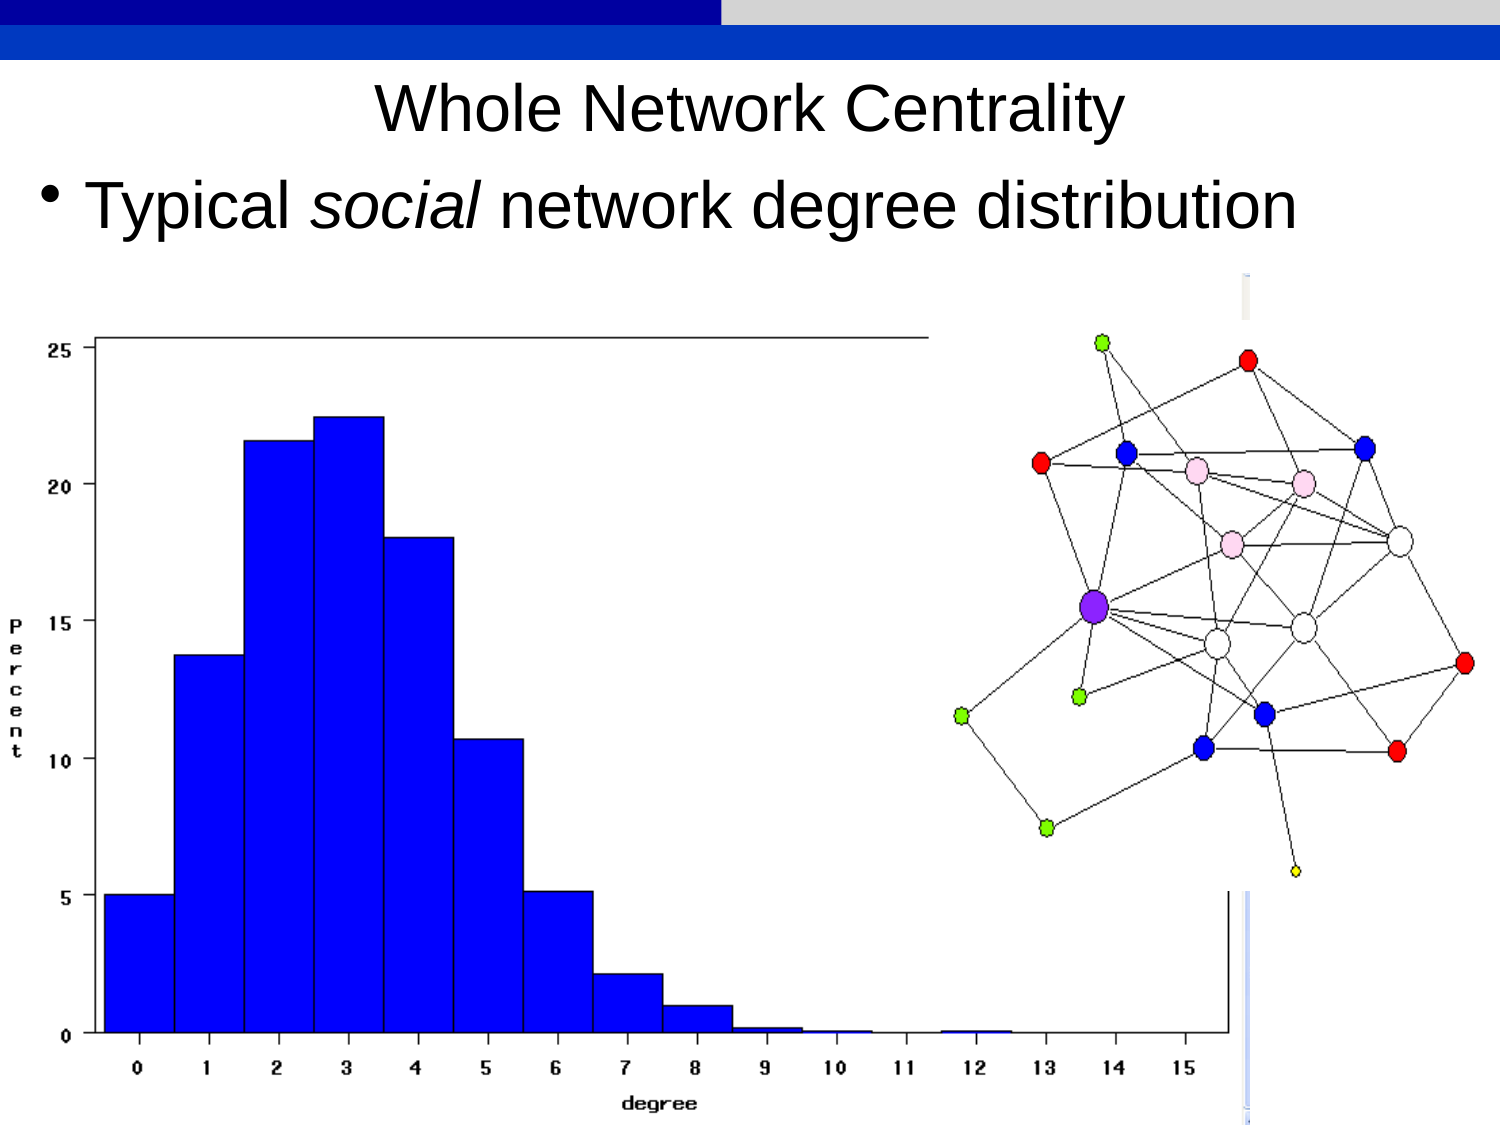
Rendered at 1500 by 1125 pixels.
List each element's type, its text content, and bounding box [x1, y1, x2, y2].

text_box [0, 0, 724, 27]
text_box Typical social network degree distribution [0, 154, 1492, 317]
text_box [724, 0, 1500, 27]
text_box Whole Network Centrality [75, 57, 1426, 152]
picture [0, 273, 1500, 1125]
